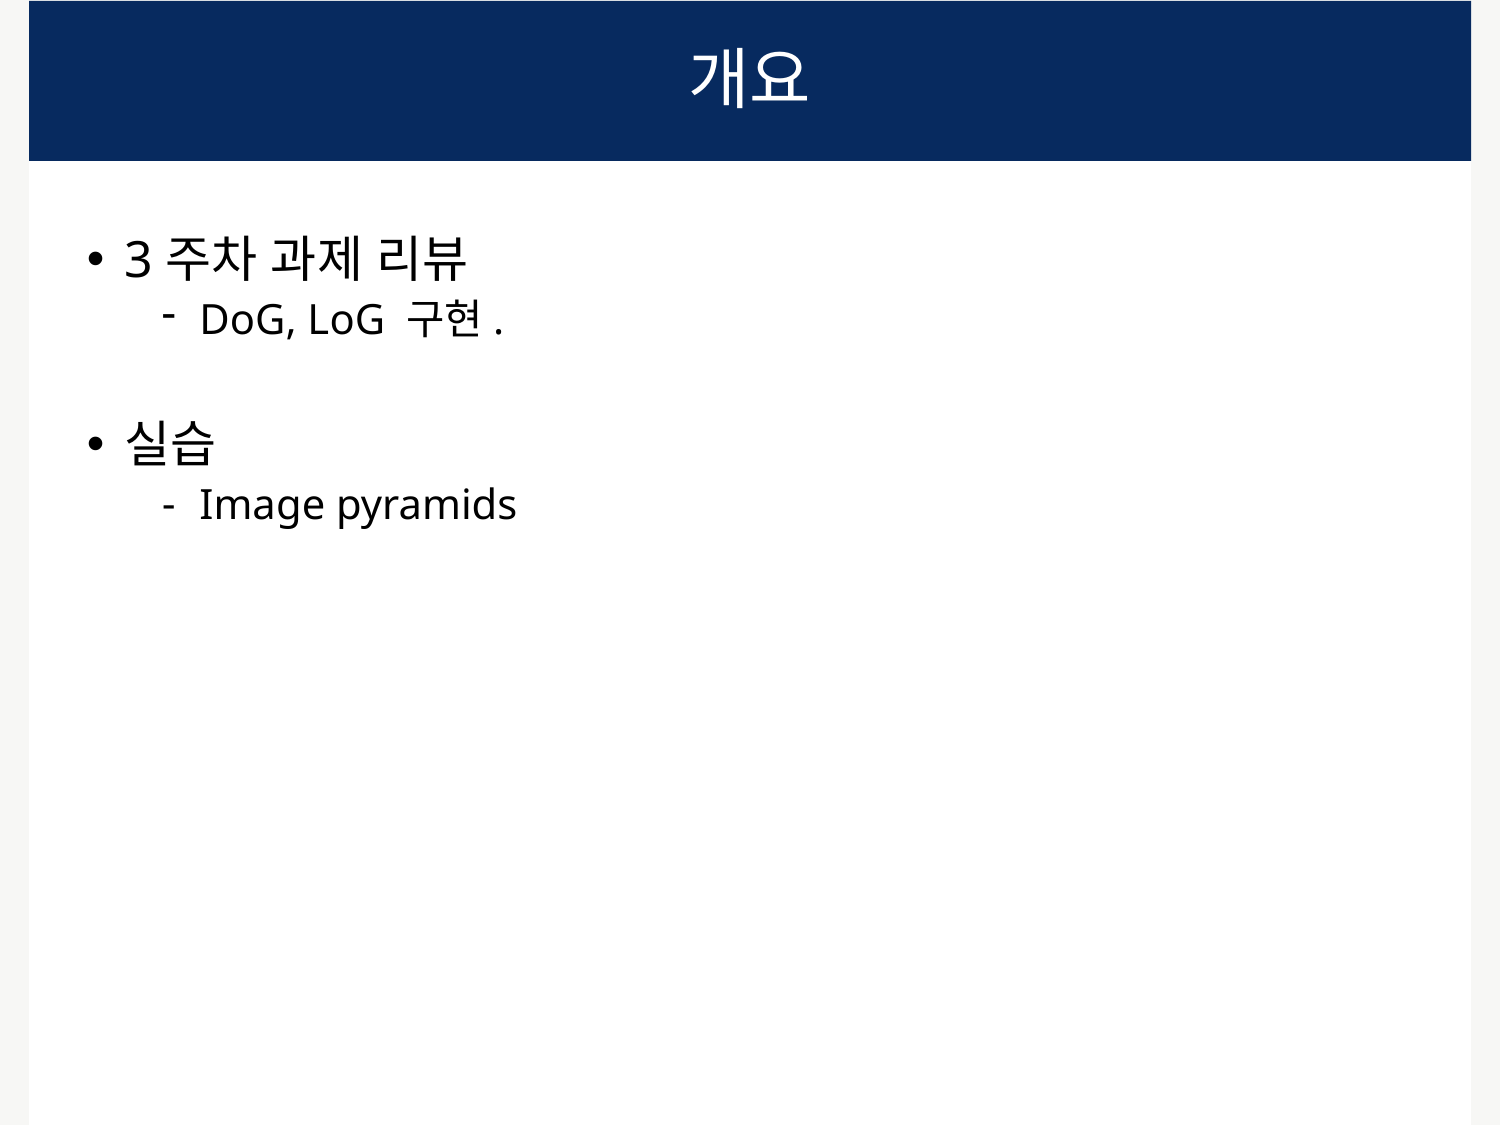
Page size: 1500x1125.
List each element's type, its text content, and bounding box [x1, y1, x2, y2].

title 개요 [70, 31, 1430, 132]
list 3주차 과제 리뷰 DoG, LoG 구현. 실습 Image pyramids [71, 226, 1430, 1016]
